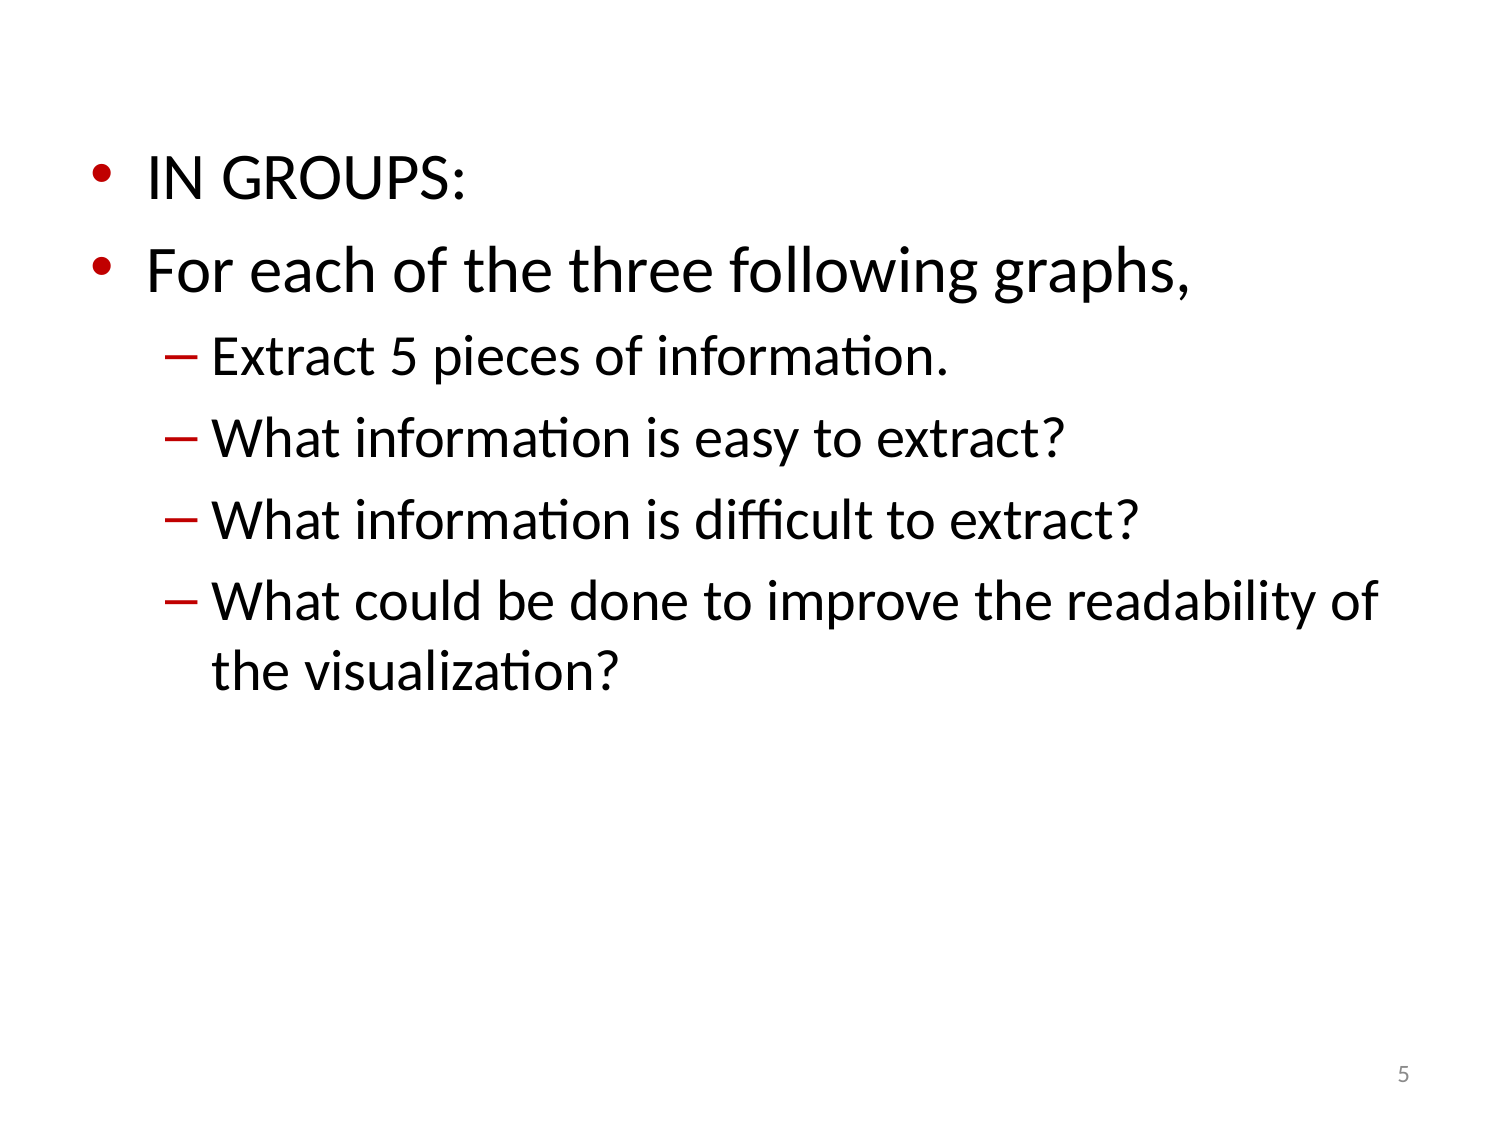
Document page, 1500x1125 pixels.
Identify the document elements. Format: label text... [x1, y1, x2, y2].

slide_number 5 [1074, 1042, 1425, 1103]
list IN GROUPS: For each of the three following graphs, Extract 5 pieces of information. What information is easy to extract? What information is difficult to extract? What could be done to improve the readability of the visualization? [75, 125, 1425, 1005]
